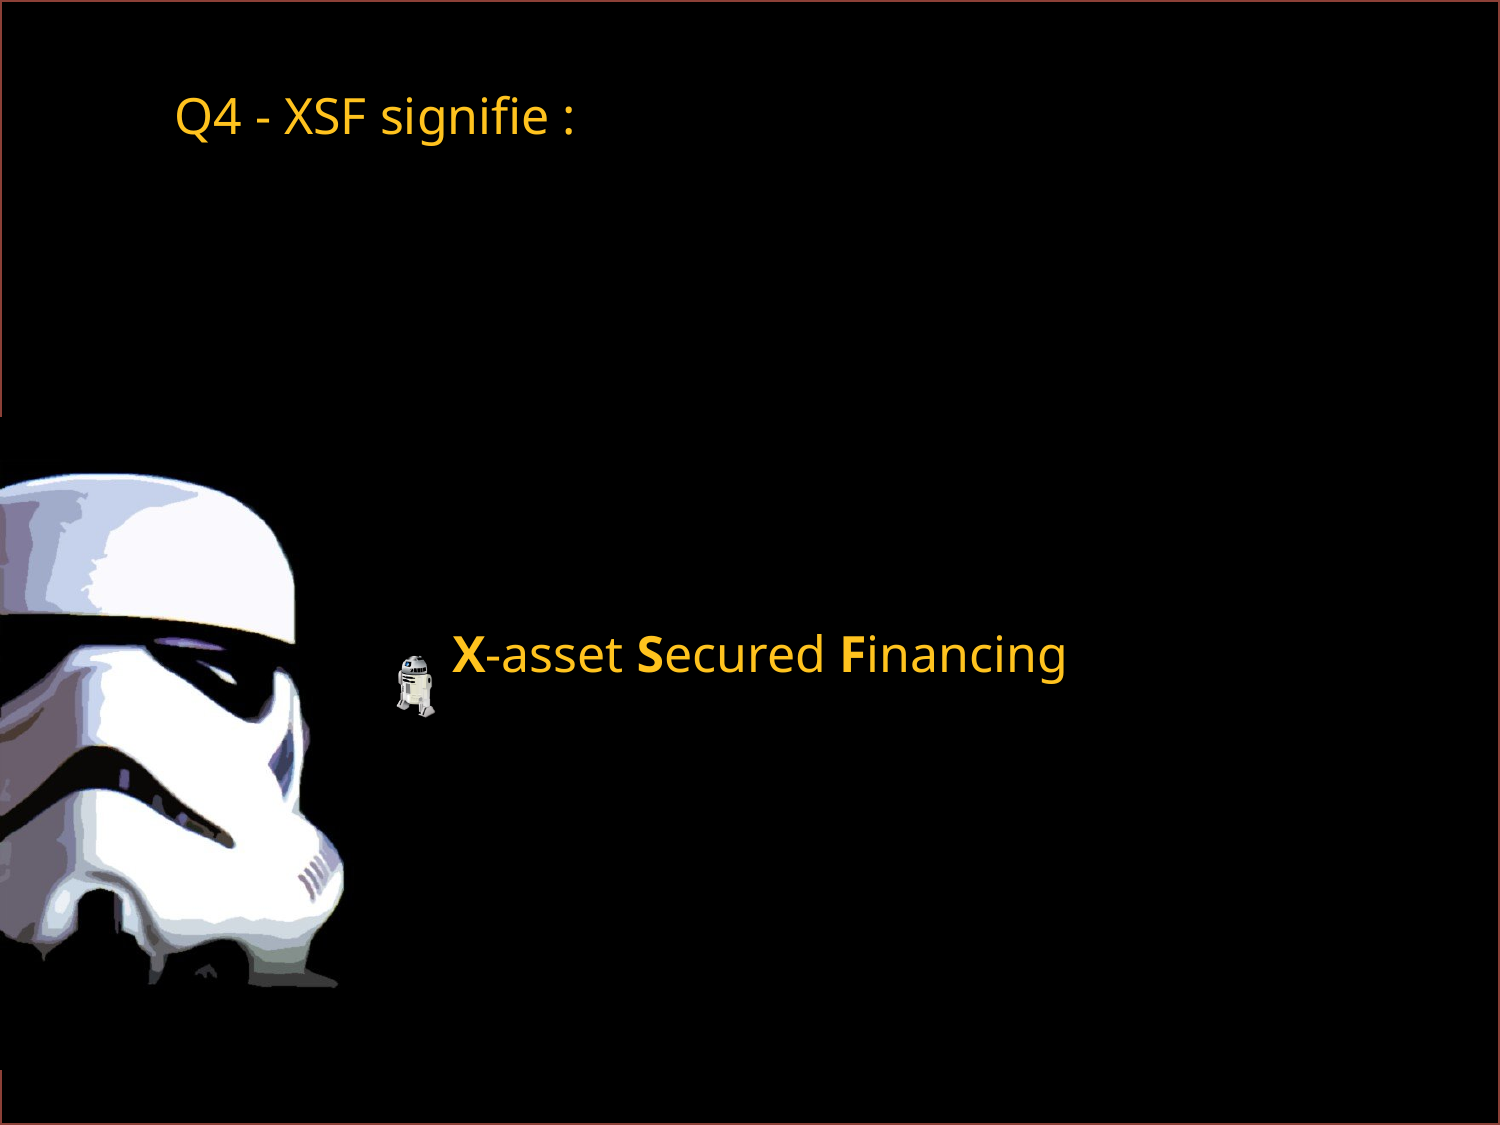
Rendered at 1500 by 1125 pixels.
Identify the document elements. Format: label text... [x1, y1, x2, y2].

text_box EXtra Super Financement De la science fiction pour adultes Un nouveau standard sur lequel travaille le W3C pour remplacer la XSD X-asset Secured Financing [437, 135, 1457, 690]
text_box [0, 0, 1500, 1125]
picture [0, 416, 871, 1070]
text_box Q4 - XSF signifie : [159, 76, 592, 152]
